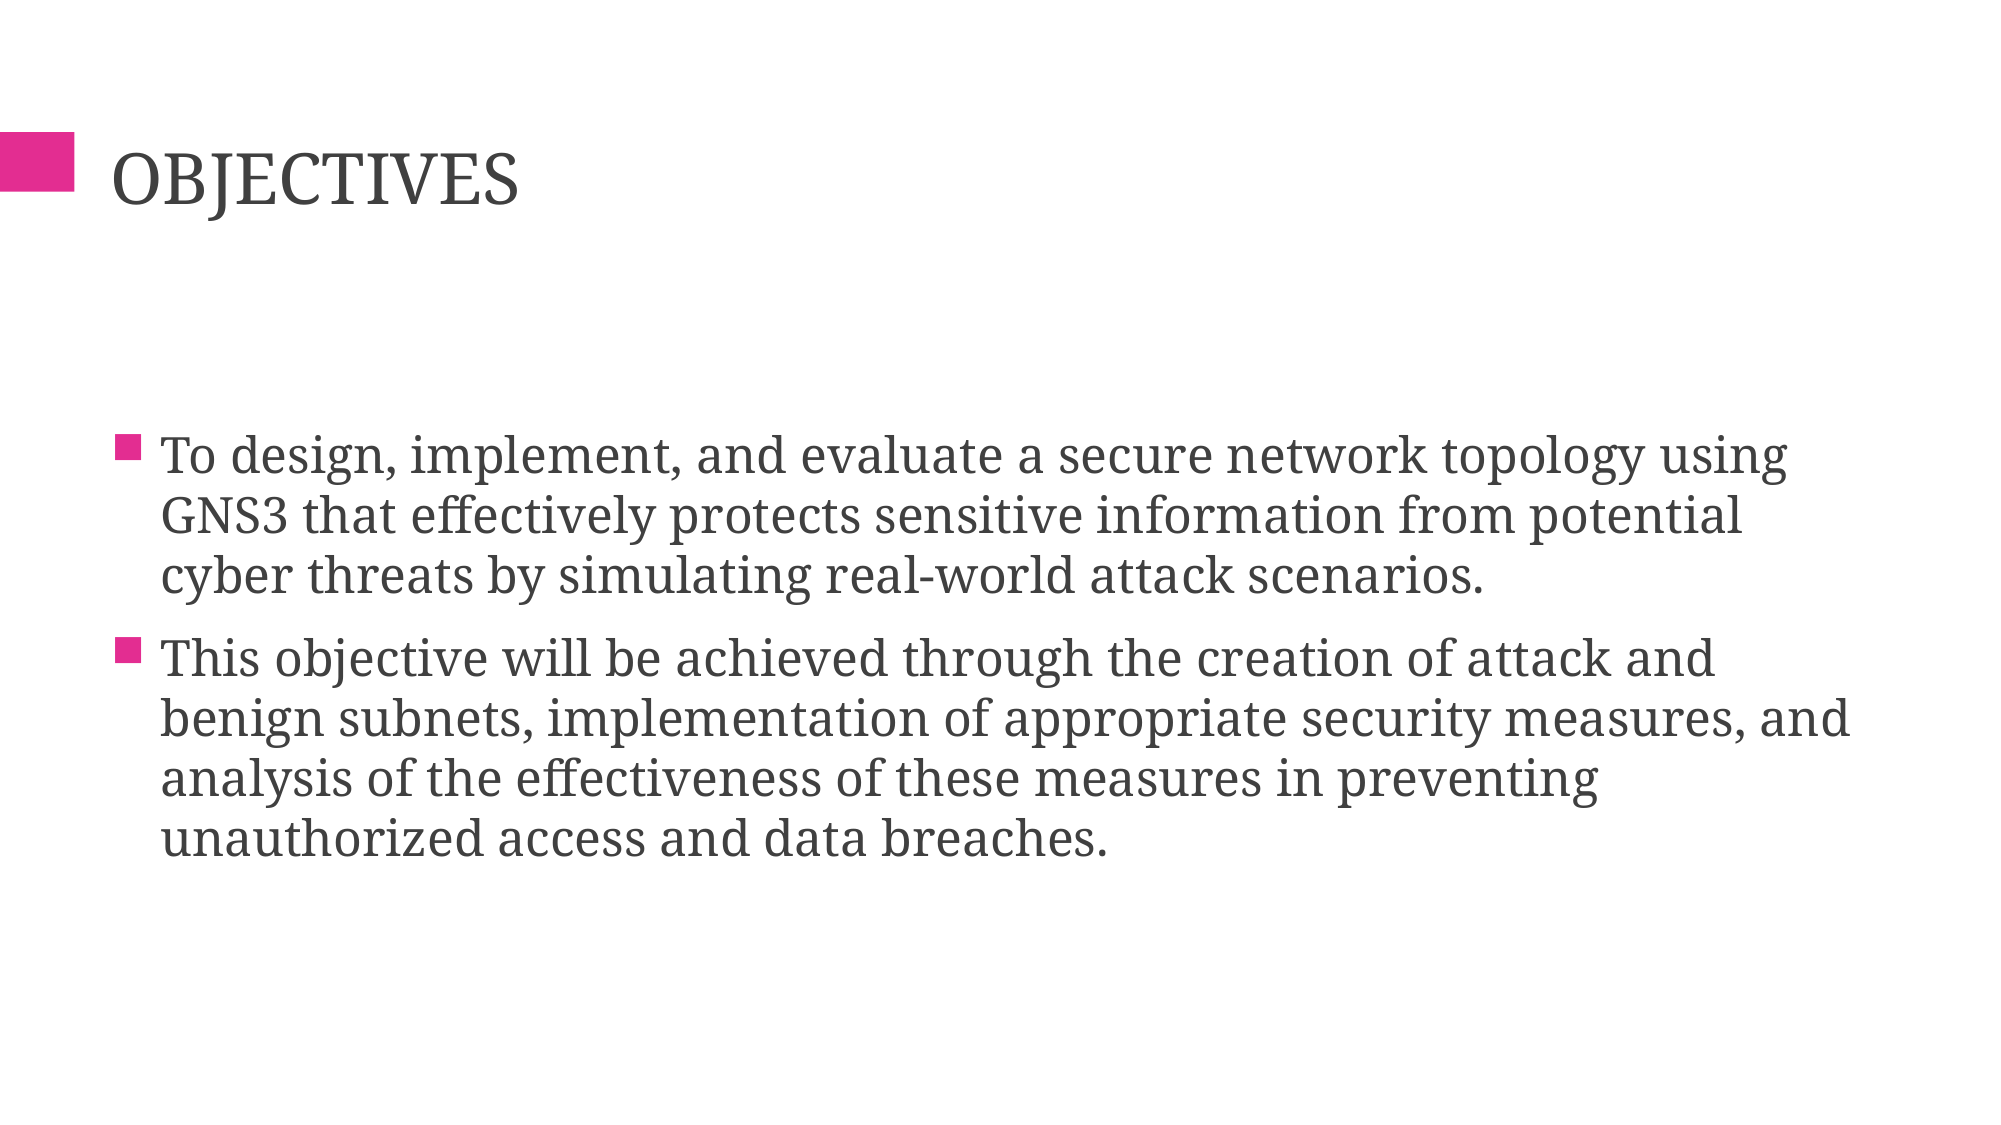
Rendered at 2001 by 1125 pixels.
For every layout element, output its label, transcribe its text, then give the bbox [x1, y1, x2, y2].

title objectives [95, 115, 1905, 237]
list To design, implement, and evaluate a secure network topology using GNS3 that effectively protects sensitive information from potential cyber threats by simulating real-world attack scenarios. This objective will be achieved through the creation of attack and benign subnets, implementation of appropriate security measures, and analysis of the effectiveness of these measures in preventing unauthorized access and data breaches. [95, 310, 1905, 981]
